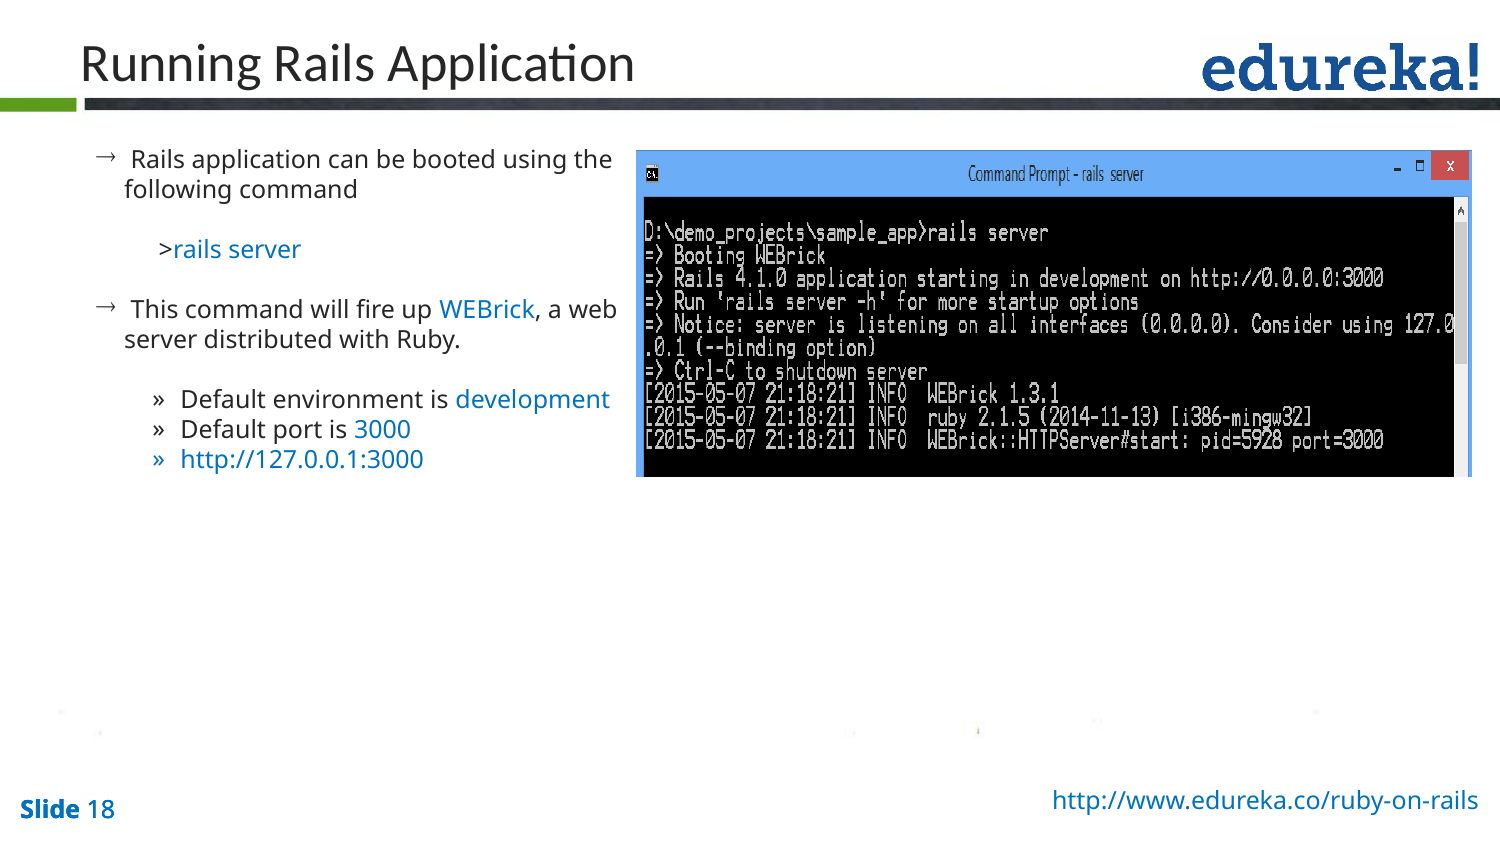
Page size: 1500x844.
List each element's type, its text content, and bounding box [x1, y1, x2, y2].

text_box Rails application can be booted using the following command >rails server This command will fire up WEBrick, a web server distributed with Ruby. Default environment is development Default port is 3000 http://127.0.0.1:3000 [81, 136, 633, 541]
text_box Running Rails Application [65, 17, 1120, 103]
picture [0, 0, 1500, 844]
